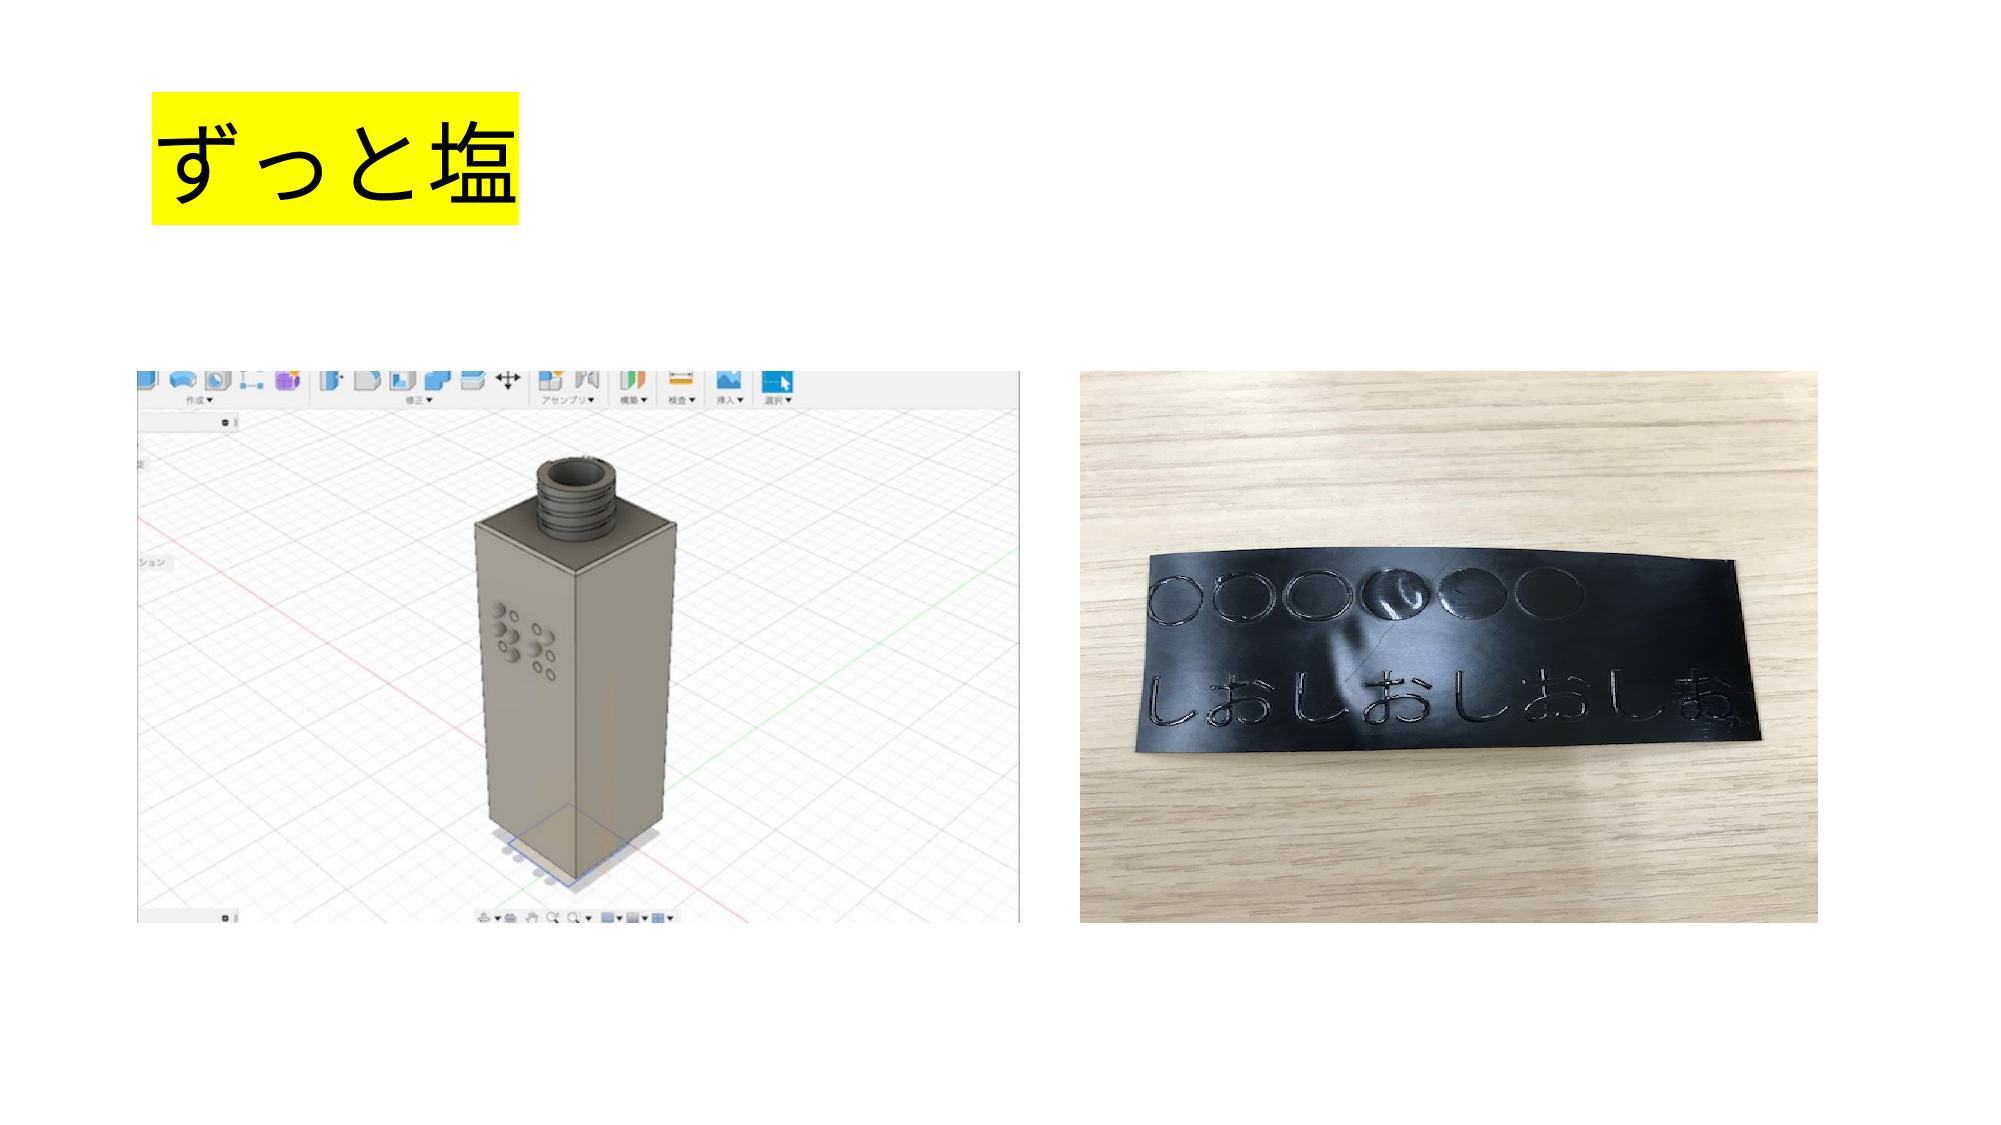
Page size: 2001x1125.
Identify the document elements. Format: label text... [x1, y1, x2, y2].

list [1080, 371, 1818, 923]
title ずっと塩 [137, 59, 1863, 278]
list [137, 371, 1020, 923]
